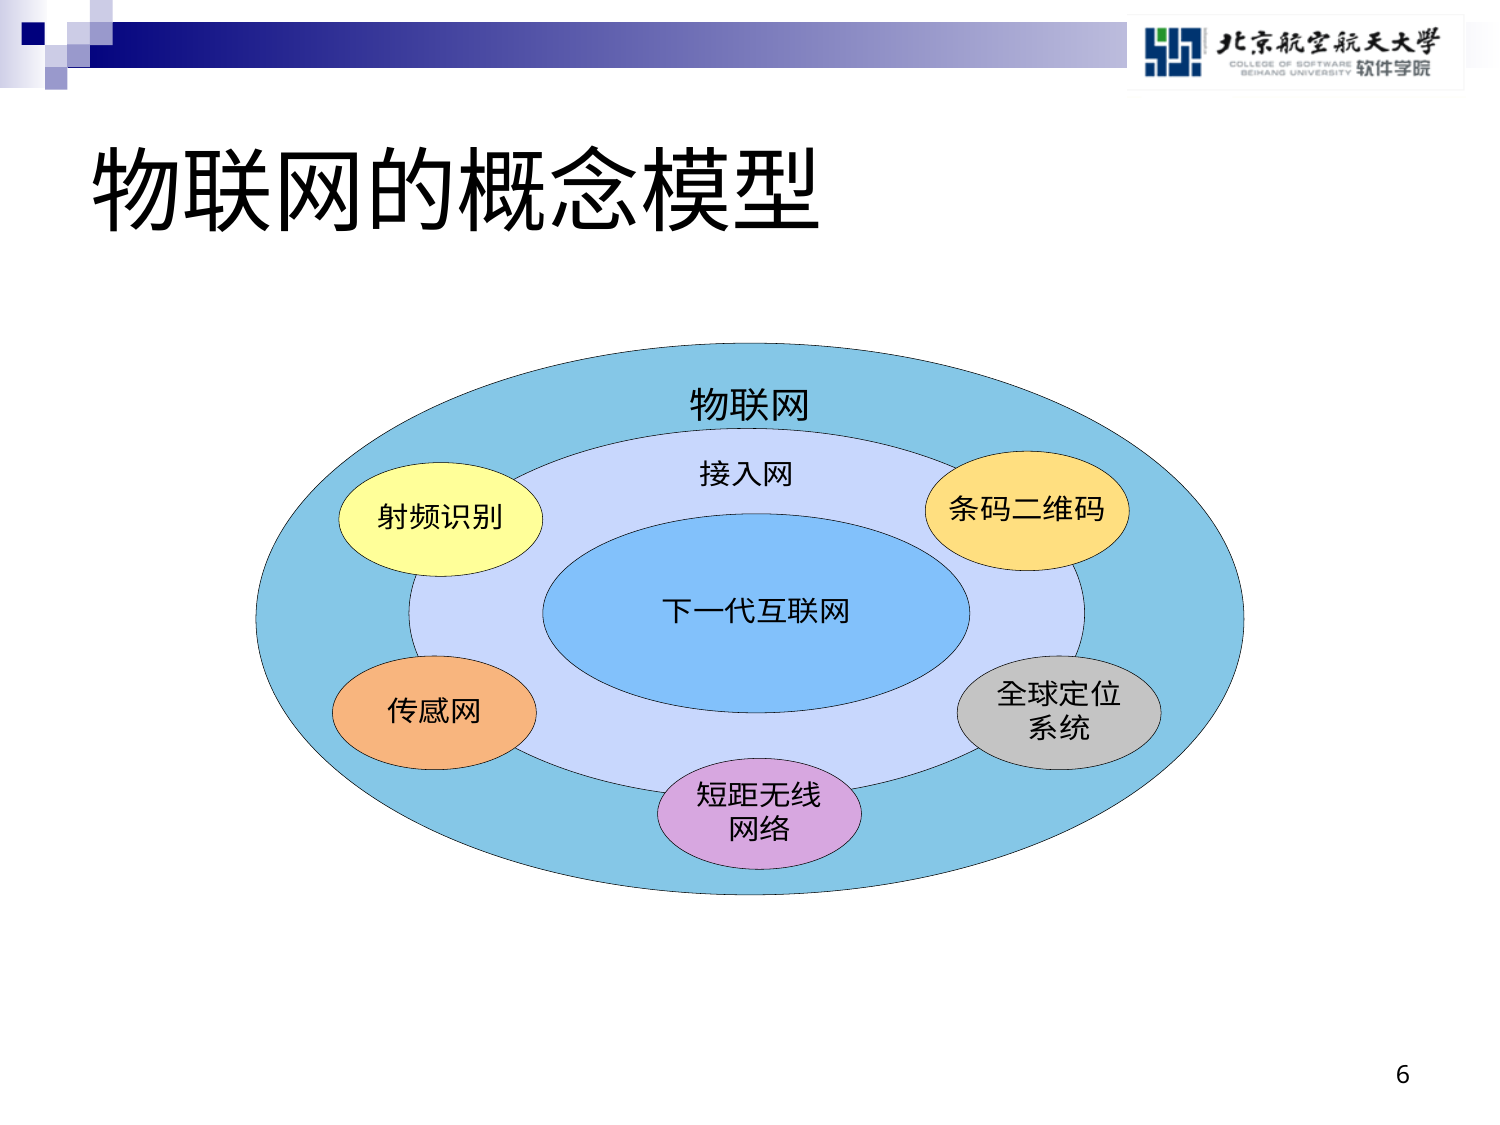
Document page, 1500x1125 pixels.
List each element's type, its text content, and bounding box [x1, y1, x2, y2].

title 物联网的概念模型 [75, 75, 1425, 300]
picture [1127, 14, 1466, 99]
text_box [252, 340, 1248, 898]
slide_number 6 [1074, 1024, 1426, 1101]
